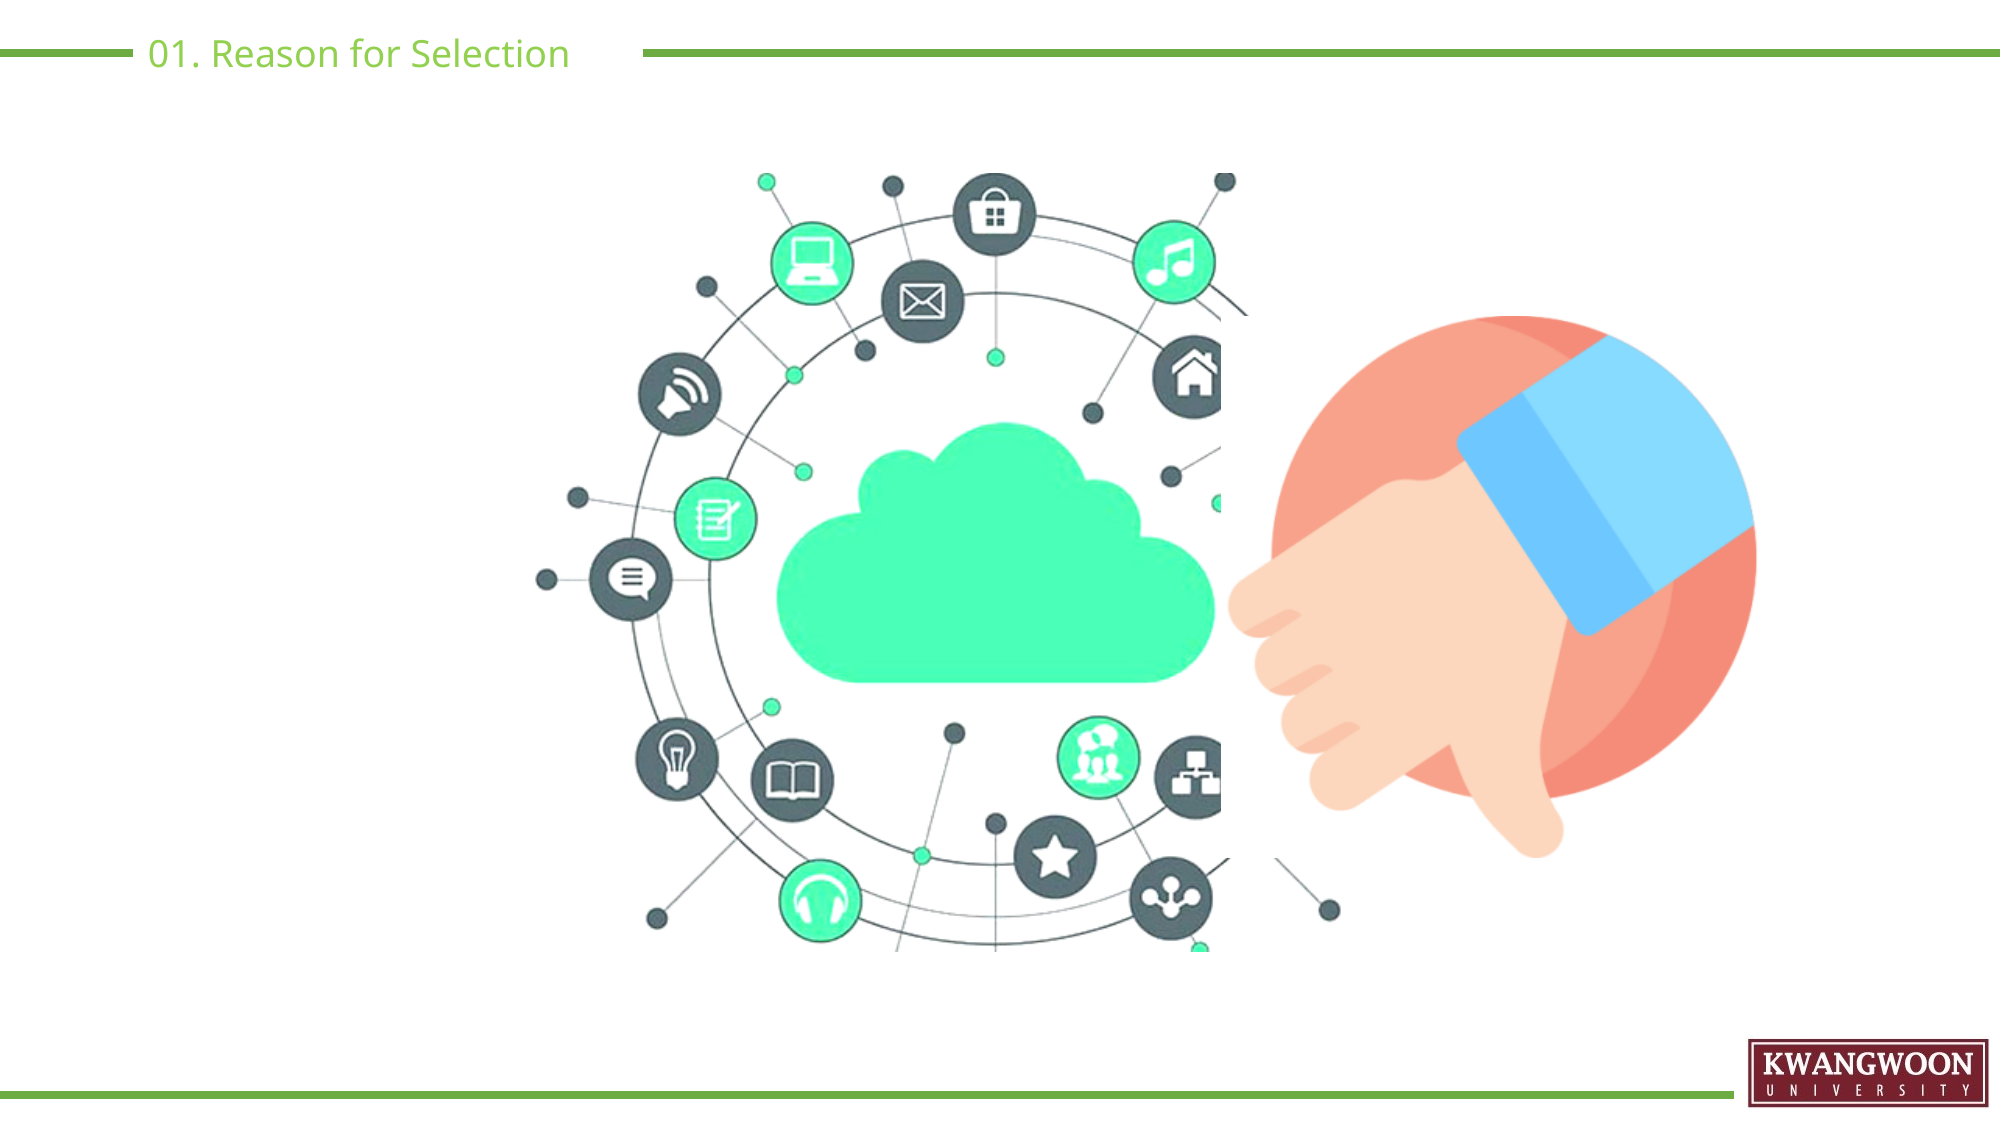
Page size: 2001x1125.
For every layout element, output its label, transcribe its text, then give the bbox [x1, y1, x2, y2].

text_box 01. Reason for Selection [132, 22, 644, 84]
picture [511, 173, 1763, 952]
picture [1745, 1034, 1990, 1109]
